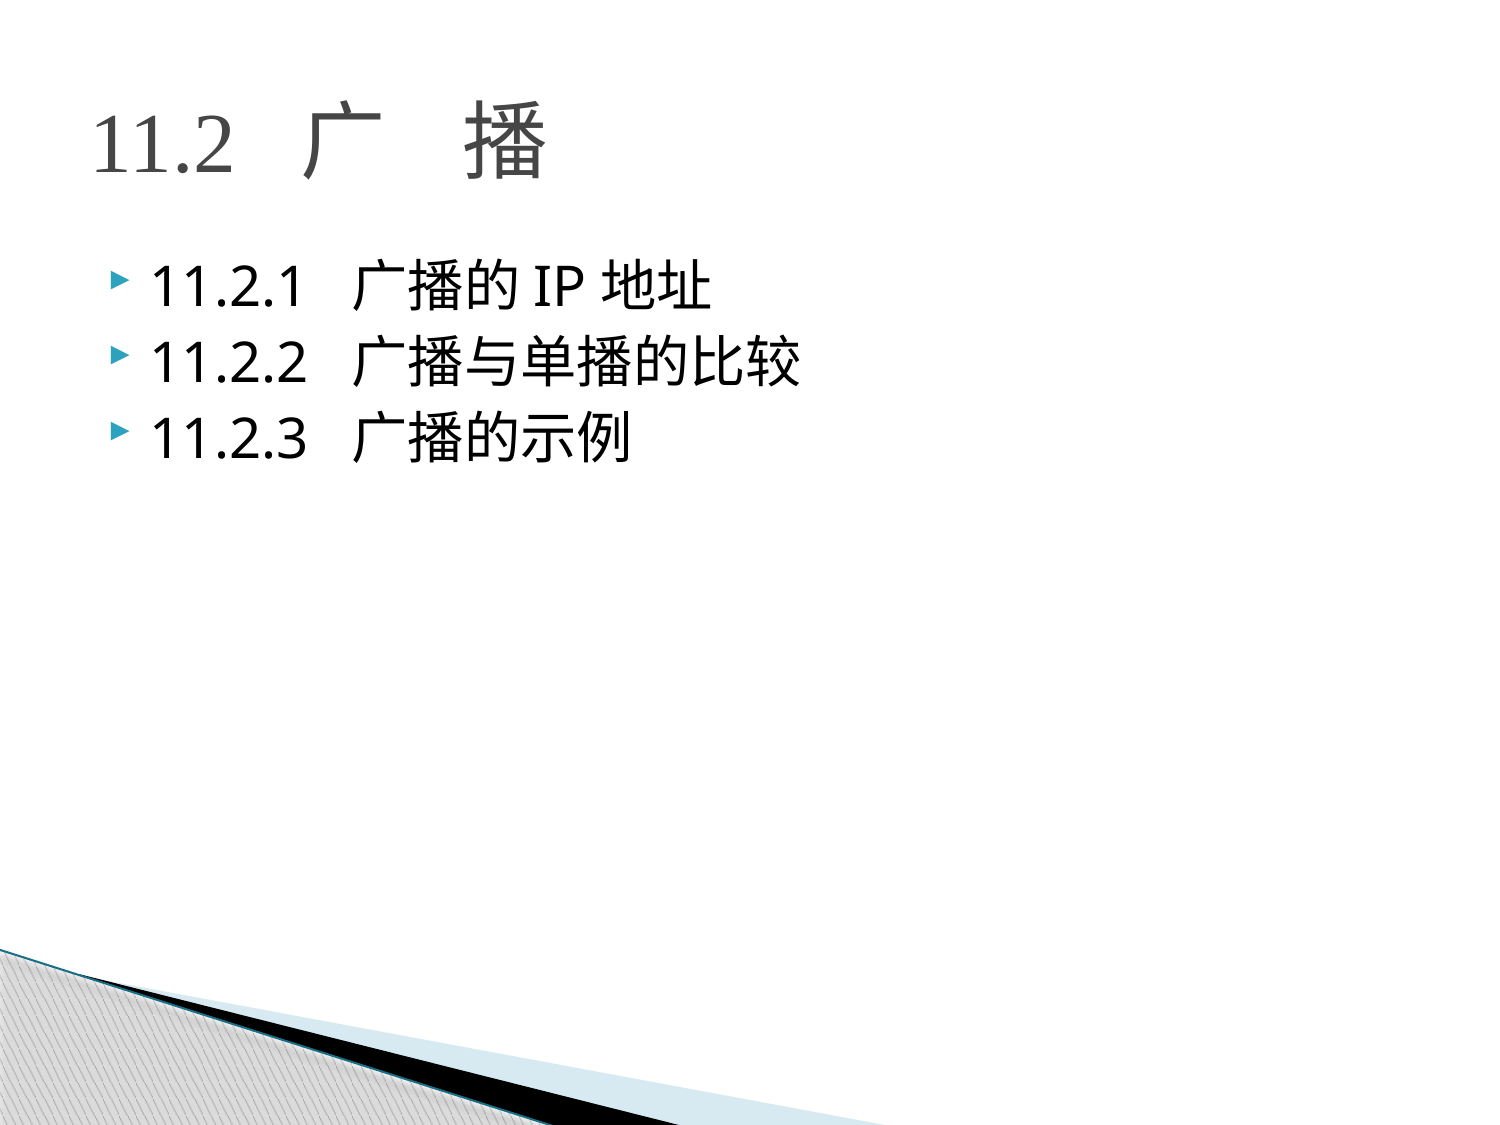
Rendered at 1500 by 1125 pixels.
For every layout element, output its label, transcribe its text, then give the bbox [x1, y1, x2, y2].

title 11.2 广 播 [75, 45, 1425, 233]
list 11.2.1 广播的IP地址 11.2.2 广播与单播的比较 11.2.3 广播的示例 [75, 243, 1425, 986]
